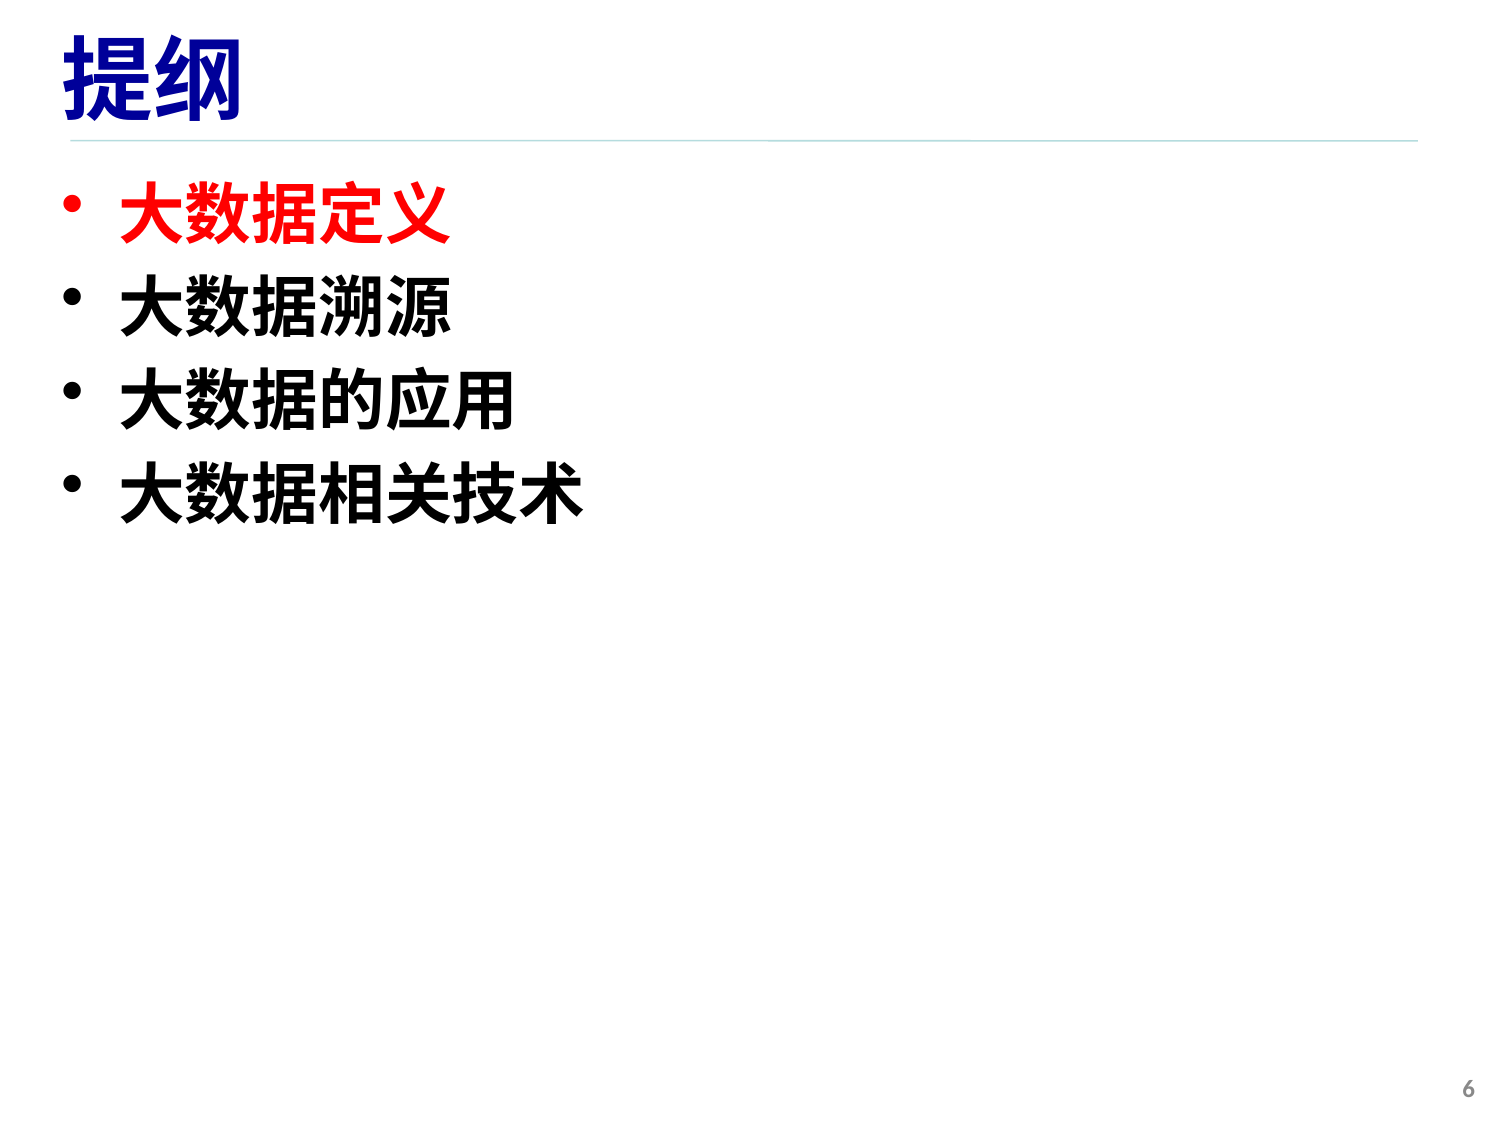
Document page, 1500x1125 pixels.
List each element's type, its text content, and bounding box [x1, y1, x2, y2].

list 大数据定义 大数据溯源 大数据的应用 大数据相关技术 [46, 163, 1442, 1055]
text_box 6 [1139, 1057, 1490, 1118]
title 提纲 [46, 11, 1419, 143]
